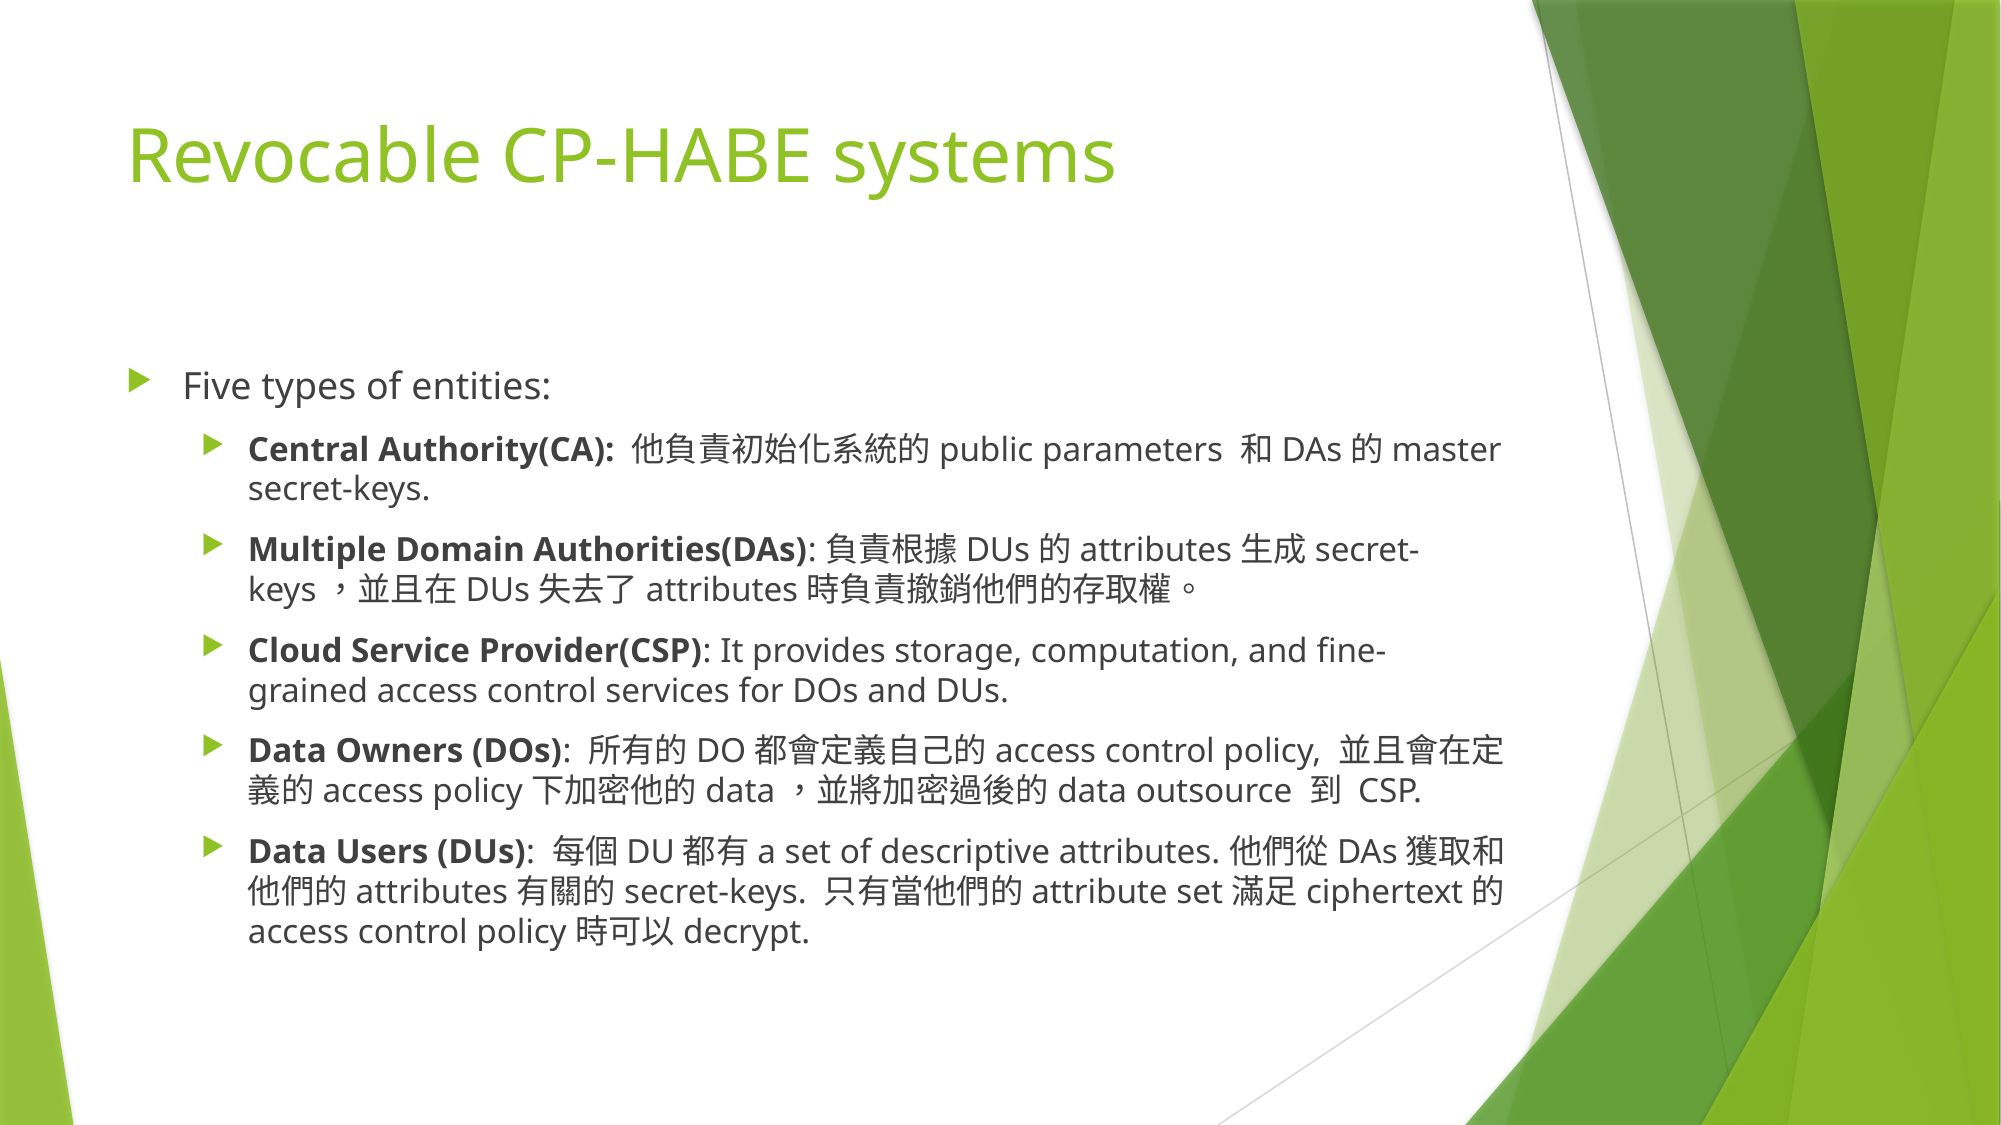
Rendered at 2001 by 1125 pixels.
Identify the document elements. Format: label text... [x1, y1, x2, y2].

title Revocable CP-HABE systems [111, 99, 1522, 317]
list Five types of entities: Central Authority(CA): 他負責初始化系統的public parameters 和DAs的master secret-keys. Multiple Domain Authorities(DAs):負責根據DUs的attributes生成secret-keys，並且在DUs失去了attributes時負責撤銷他們的存取權。 Cloud Service Provider(CSP): It provides storage, computation, and fine-grained access control services for DOs and DUs. Data Owners (DOs): 所有的DO都會定義自己的access control policy, 並且會在定義的access policy下加密他的data，並將加密過後的data outsource 到 CSP. Data Users (DUs): 每個DU都有a set of descriptive attributes.他們從DAs獲取和他們的attributes有關的secret-keys. 只有當他們的attribute set滿足ciphertext的access control policy時可以decrypt. [111, 354, 1522, 992]
